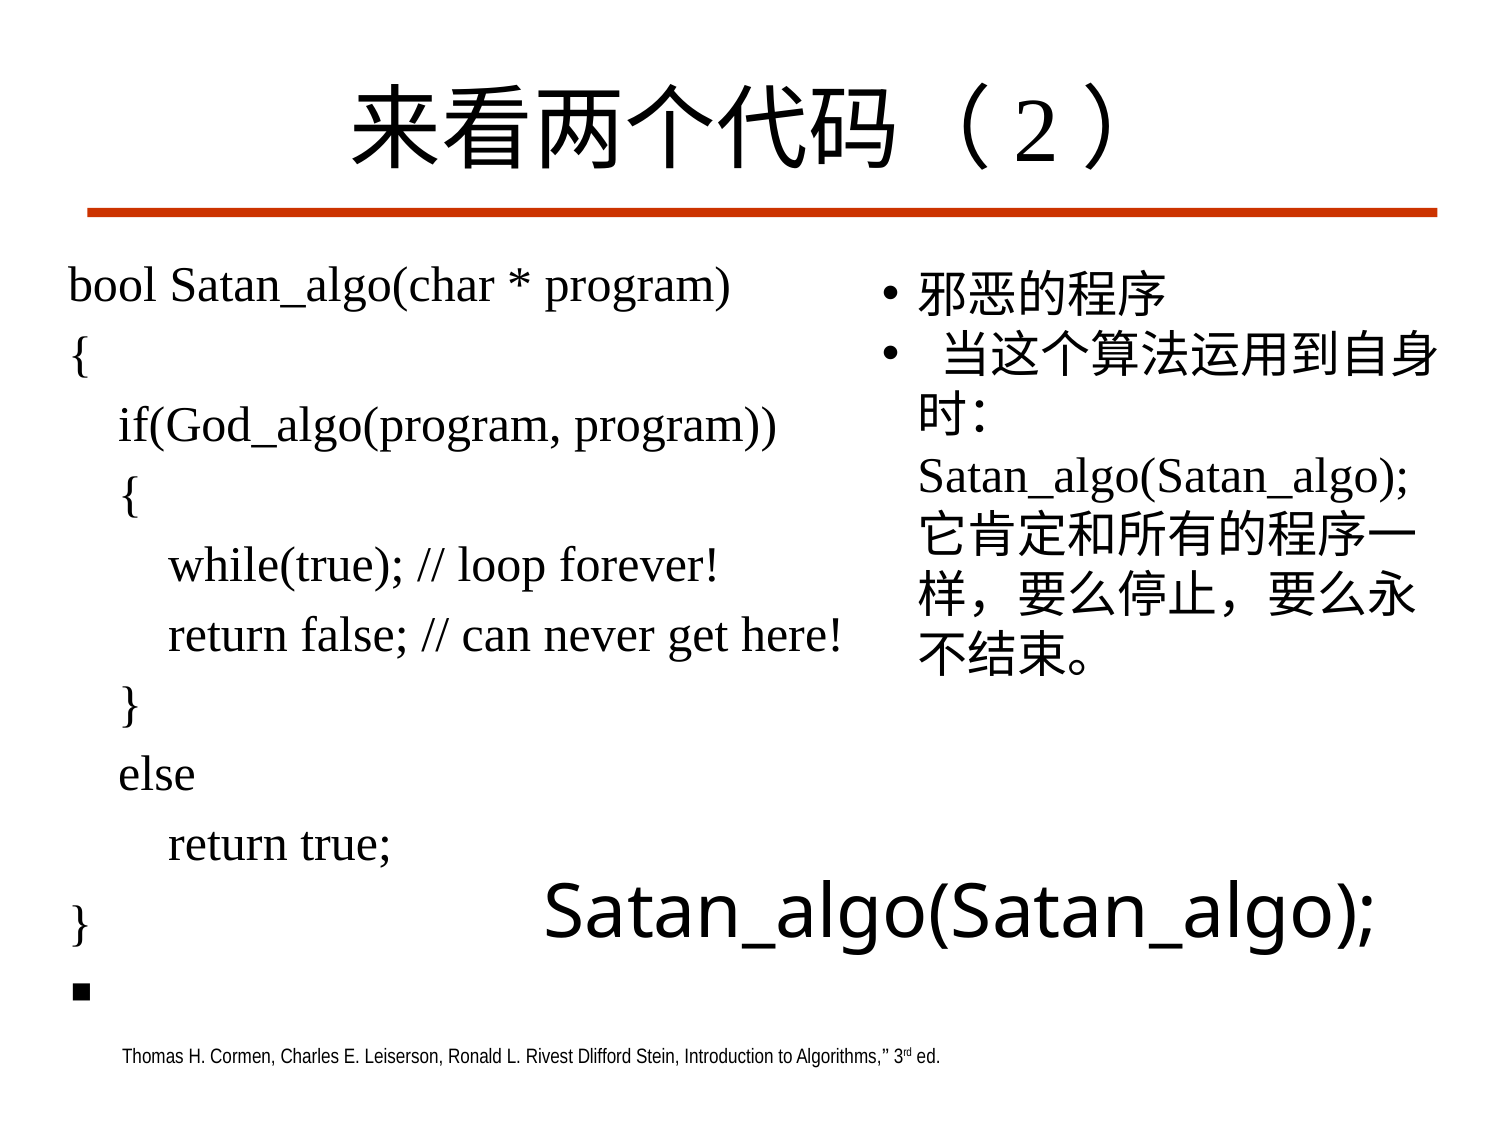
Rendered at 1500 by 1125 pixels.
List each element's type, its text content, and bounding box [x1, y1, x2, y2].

title 来看两个代码（2） [123, 30, 1399, 219]
list bool Satan_algo(char * program) { if(God_algo(program, program)) { while(true); // loop forever! return false; // can never get here! } else return true; } [53, 243, 903, 950]
text_box Satan_algo(Satan_algo); [527, 855, 1395, 1051]
text_box 邪恶的程序 当这个算法运用到自身时： Satan_algo(Satan_algo); 它肯定和所有的程序一样，要么停止，要么永不结束。 [867, 255, 1465, 691]
